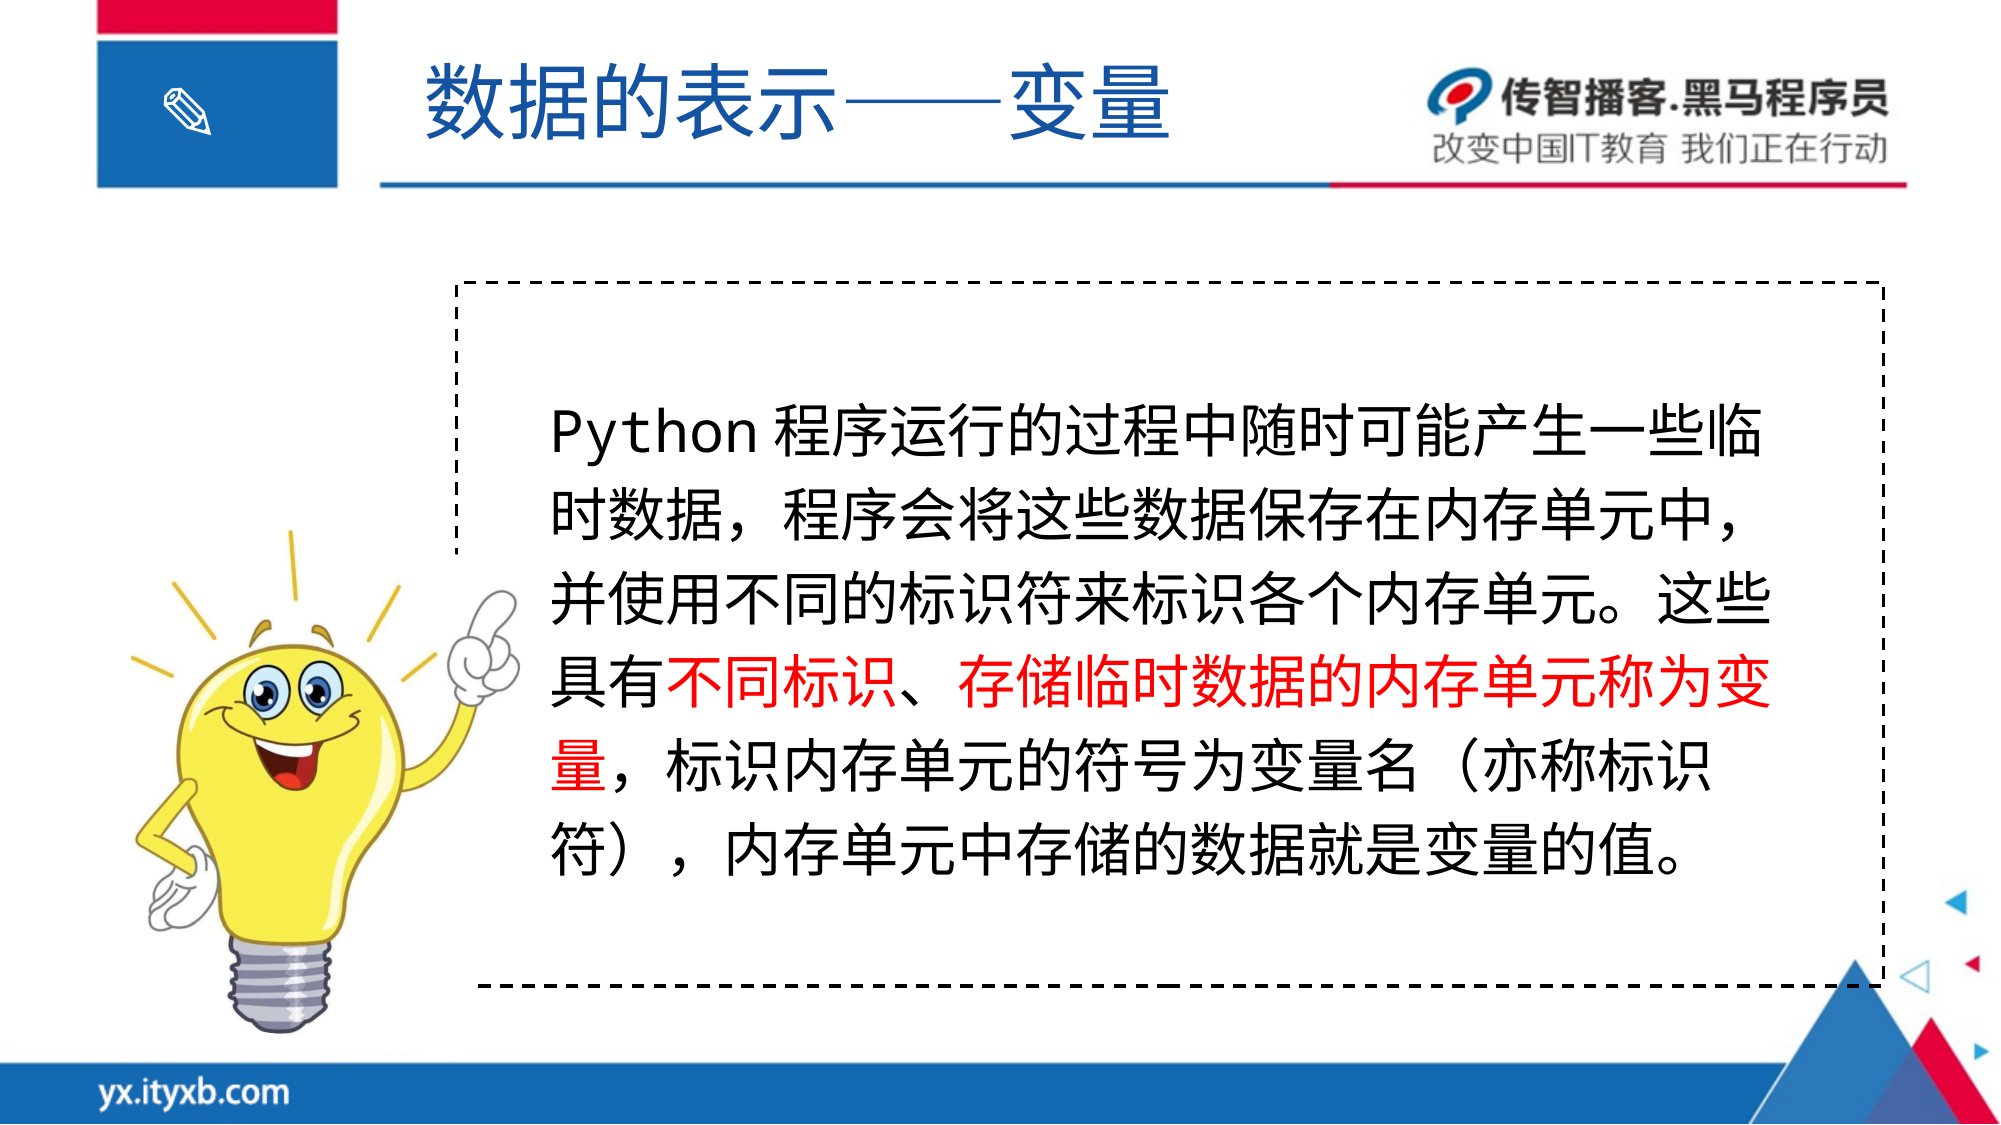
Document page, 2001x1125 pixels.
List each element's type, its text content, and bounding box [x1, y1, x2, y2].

picture [0, 0, 2000, 1124]
text_box 数据的表示——变量 [409, 43, 1292, 158]
text_box [455, 282, 1885, 987]
